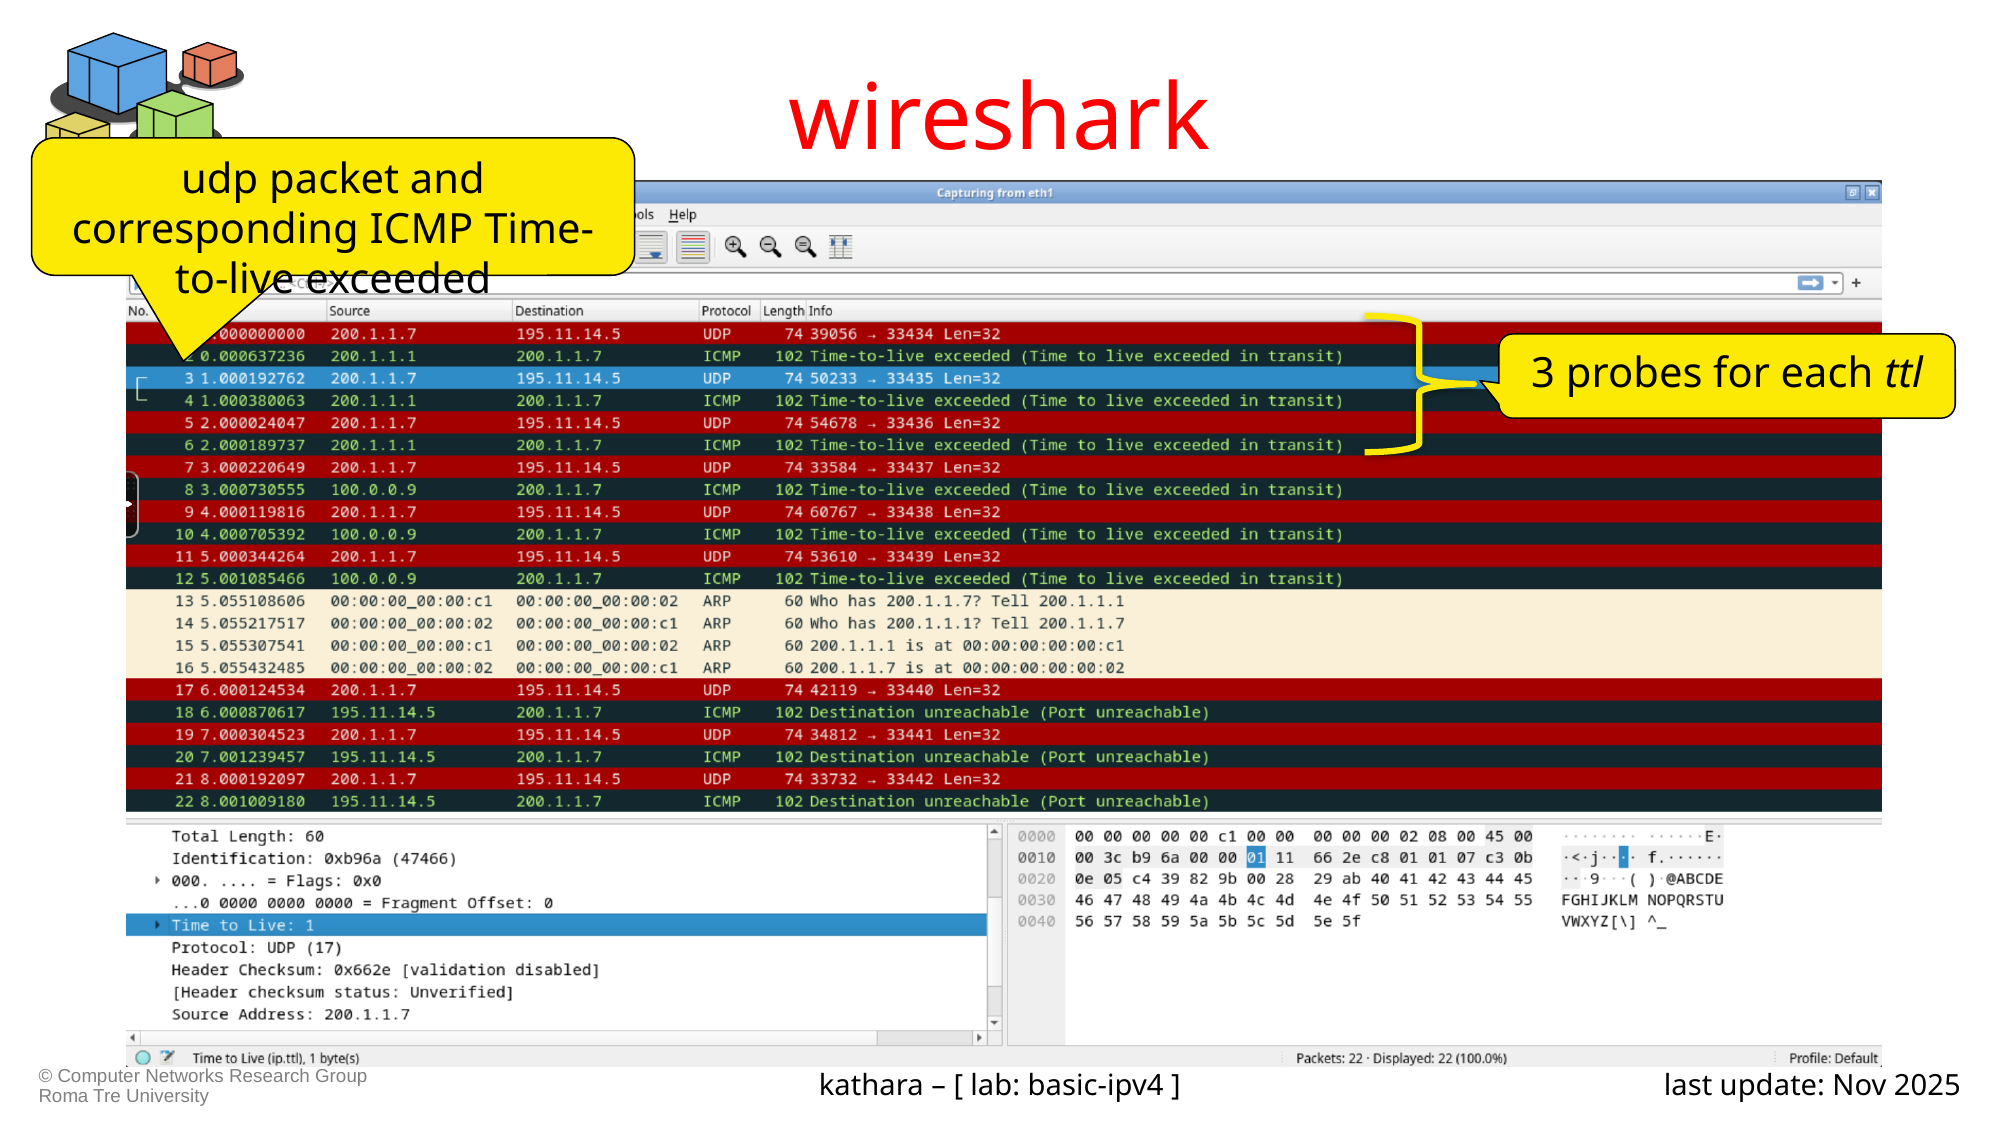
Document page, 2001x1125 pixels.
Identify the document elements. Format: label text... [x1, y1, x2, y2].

text_box udp packet and corresponding ICMP Time-to-live exceeded [31, 137, 635, 276]
title wireshark [99, 19, 1900, 207]
text_box 3 probes for each ttl [1885, 333, 1956, 419]
footer kathara – [ lab: basic-ipv4 ] [511, 1073, 1489, 1114]
picture [126, 180, 1882, 1067]
picture [36, 32, 99, 145]
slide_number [1519, 1058, 1977, 1114]
